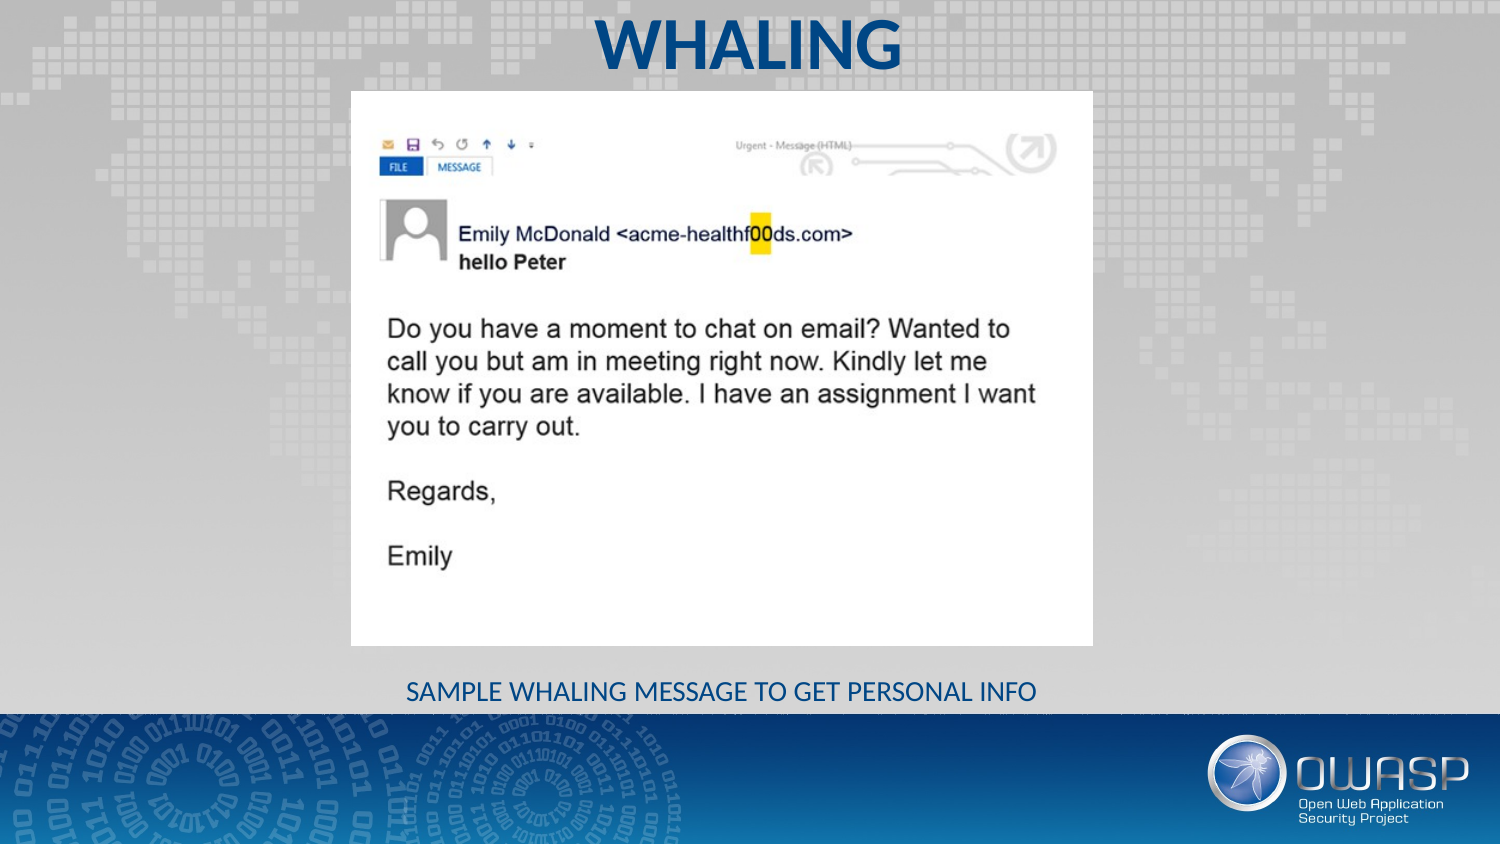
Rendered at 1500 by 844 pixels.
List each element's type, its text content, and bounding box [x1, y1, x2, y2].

text_box SAMPLE WHALING MESSAGE TO GET PERSONAL INFO [403, 670, 1041, 708]
picture [0, 0, 1500, 844]
title WHALING [105, 0, 1428, 136]
